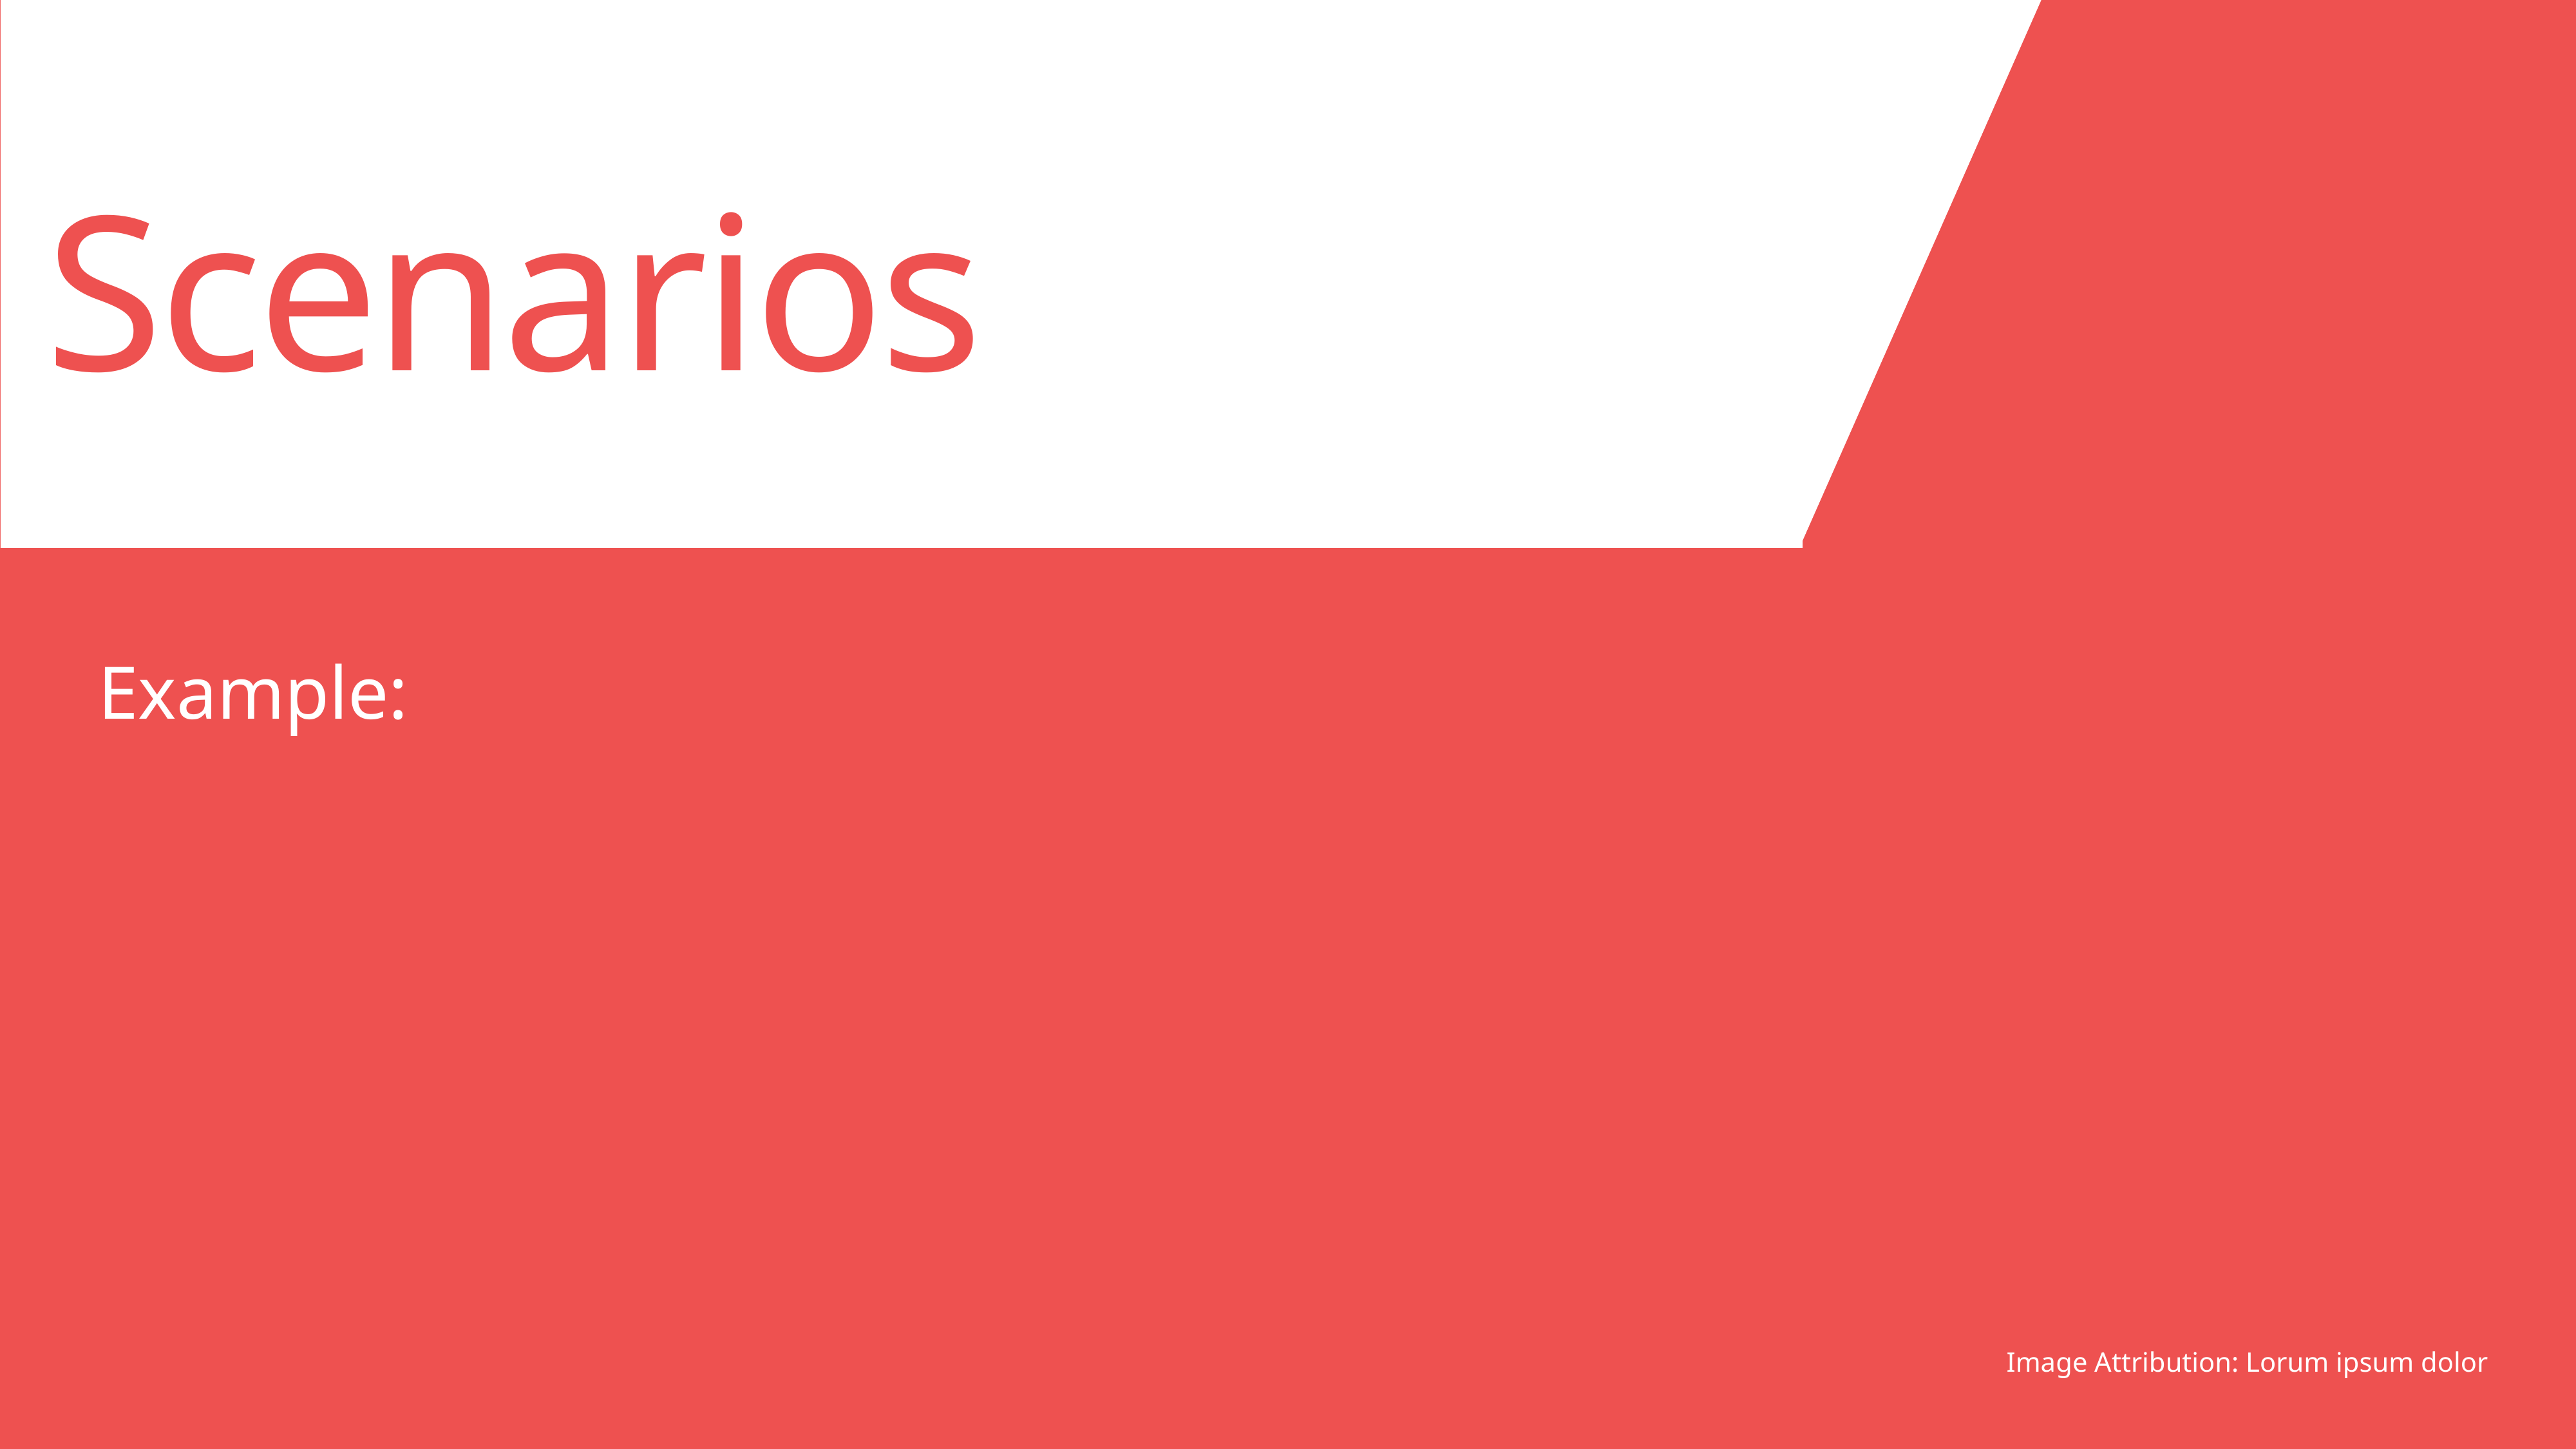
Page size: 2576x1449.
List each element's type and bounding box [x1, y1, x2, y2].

text_box [0, 0, 2522, 1385]
